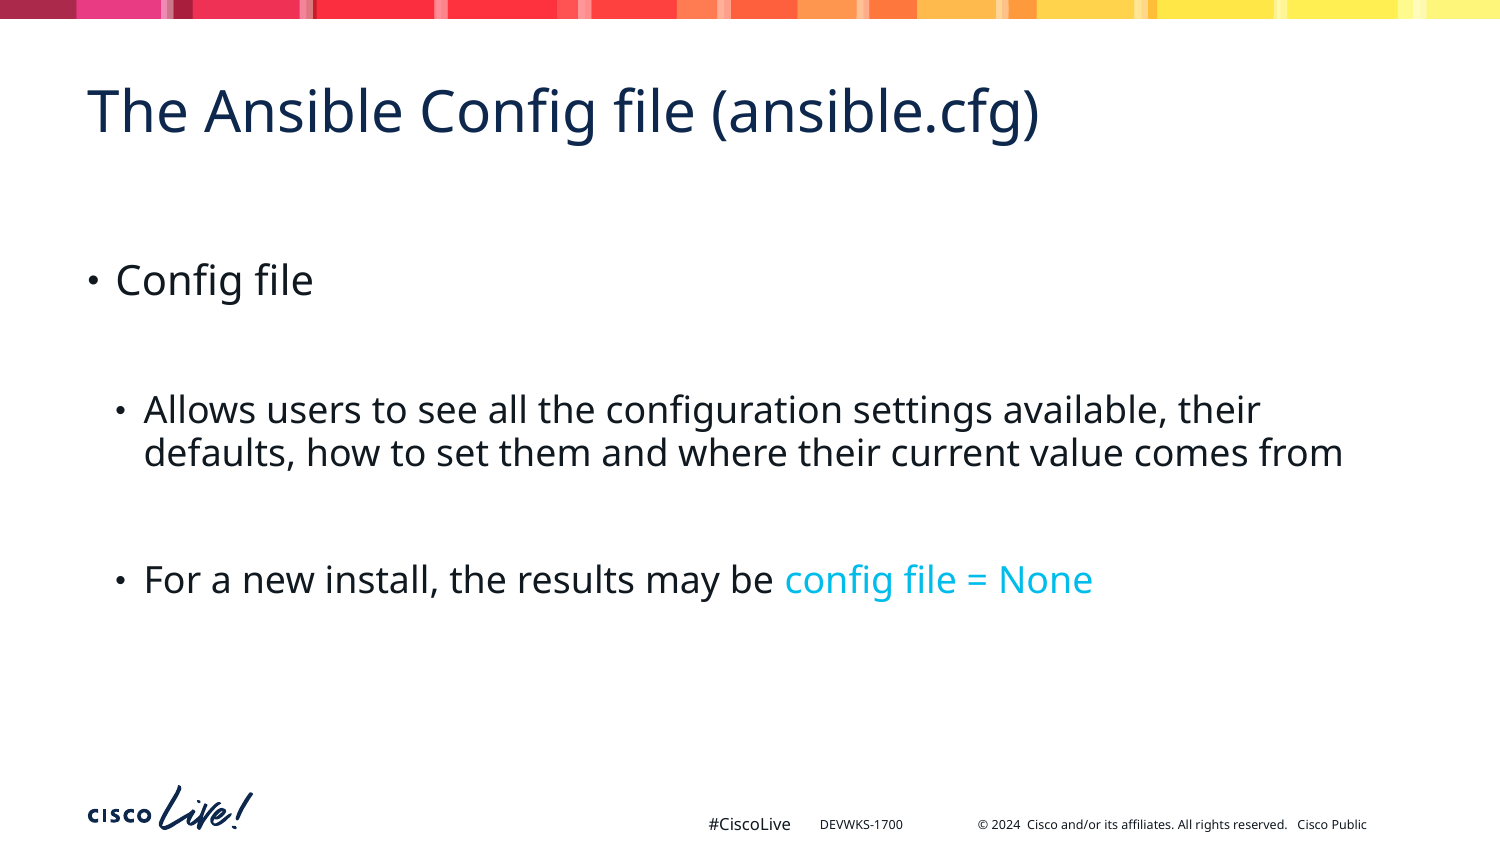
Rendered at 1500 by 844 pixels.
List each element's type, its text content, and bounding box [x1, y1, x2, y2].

list Config file Allows users to see all the configuration settings available, their defaults, how to set them and where their current value comes from For a new install, the results may be config file = None [72, 249, 1428, 753]
title The Ansible Config file (ansible.cfg) [72, 31, 1428, 152]
footer DEVWKS-1700 [809, 811, 960, 838]
picture [0, 0, 1500, 19]
